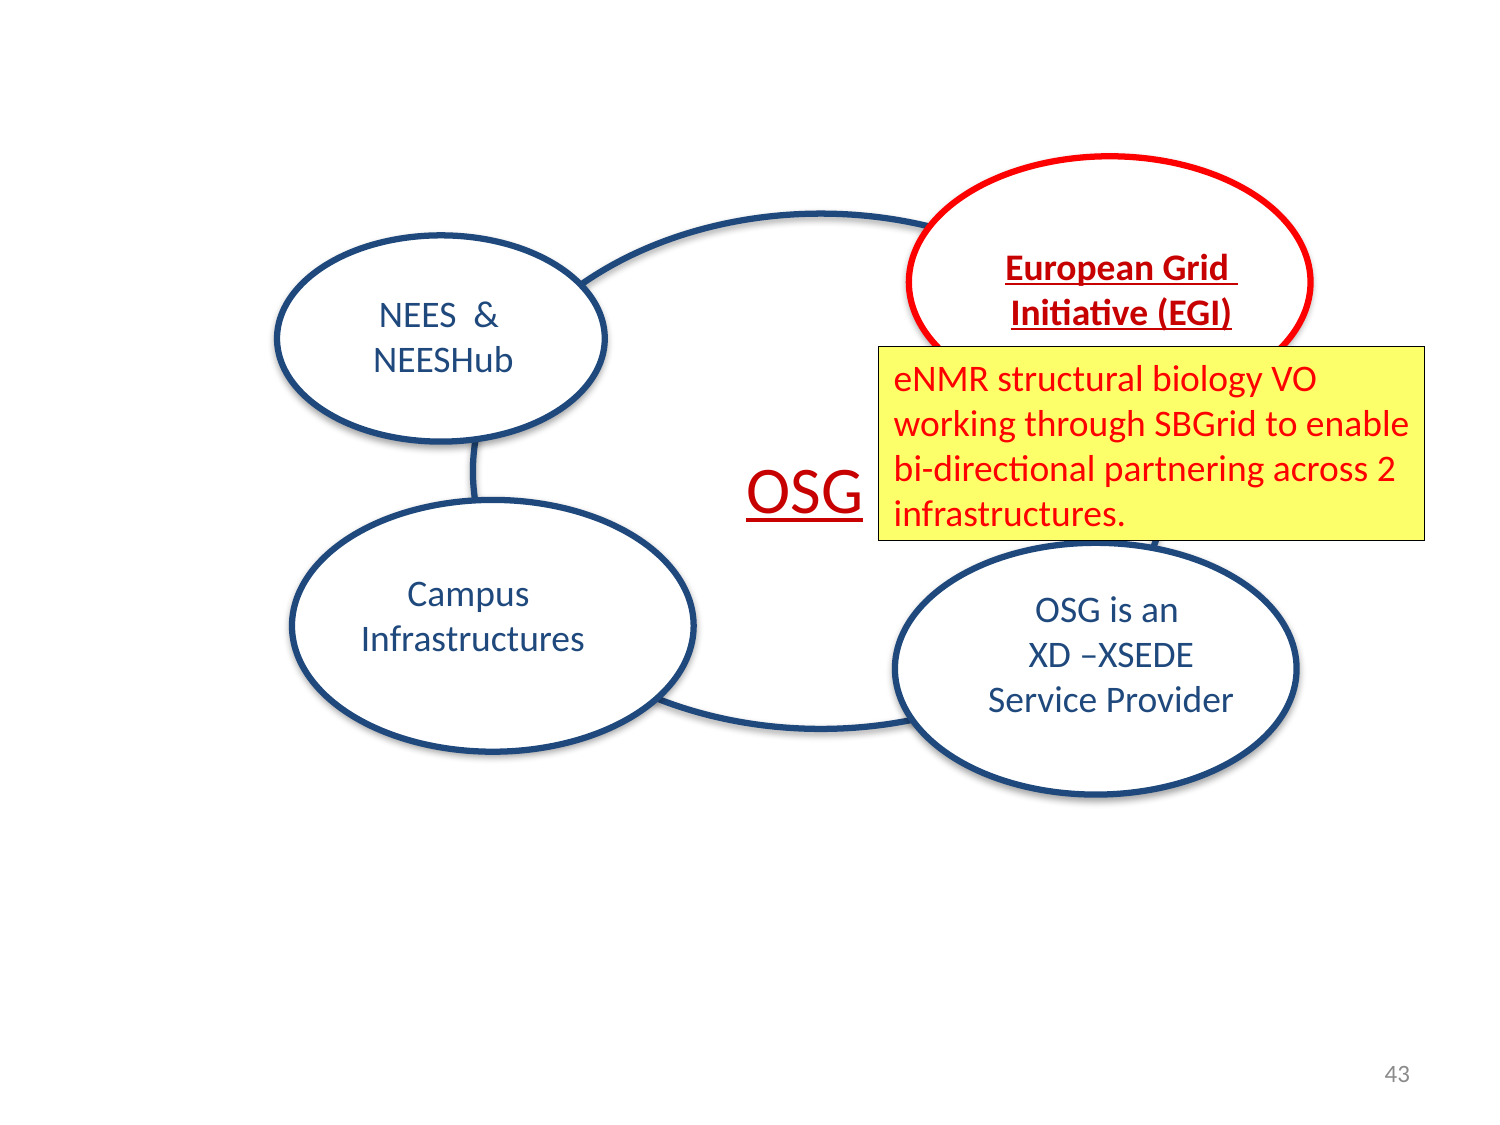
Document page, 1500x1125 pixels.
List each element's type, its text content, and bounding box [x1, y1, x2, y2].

text_box [291, 499, 695, 753]
text_box NEES & NEESHub [358, 282, 529, 387]
text_box [894, 542, 1298, 796]
slide_number 43 [1074, 1042, 1425, 1103]
text_box European Grid Initiative (EGI) [990, 235, 1253, 341]
text_box OSG is an XD –XSEDE Service Provider [973, 577, 1250, 728]
text_box [276, 234, 606, 443]
text_box Campus Infrastructures [345, 561, 600, 667]
text_box eNMR structural biology VO working through SBGrid to enable bi-directional partnering across 2 infrastructures. [878, 346, 1425, 541]
text_box [1109, 541, 1157, 547]
text_box [472, 212, 1080, 730]
text_box [908, 155, 1312, 346]
